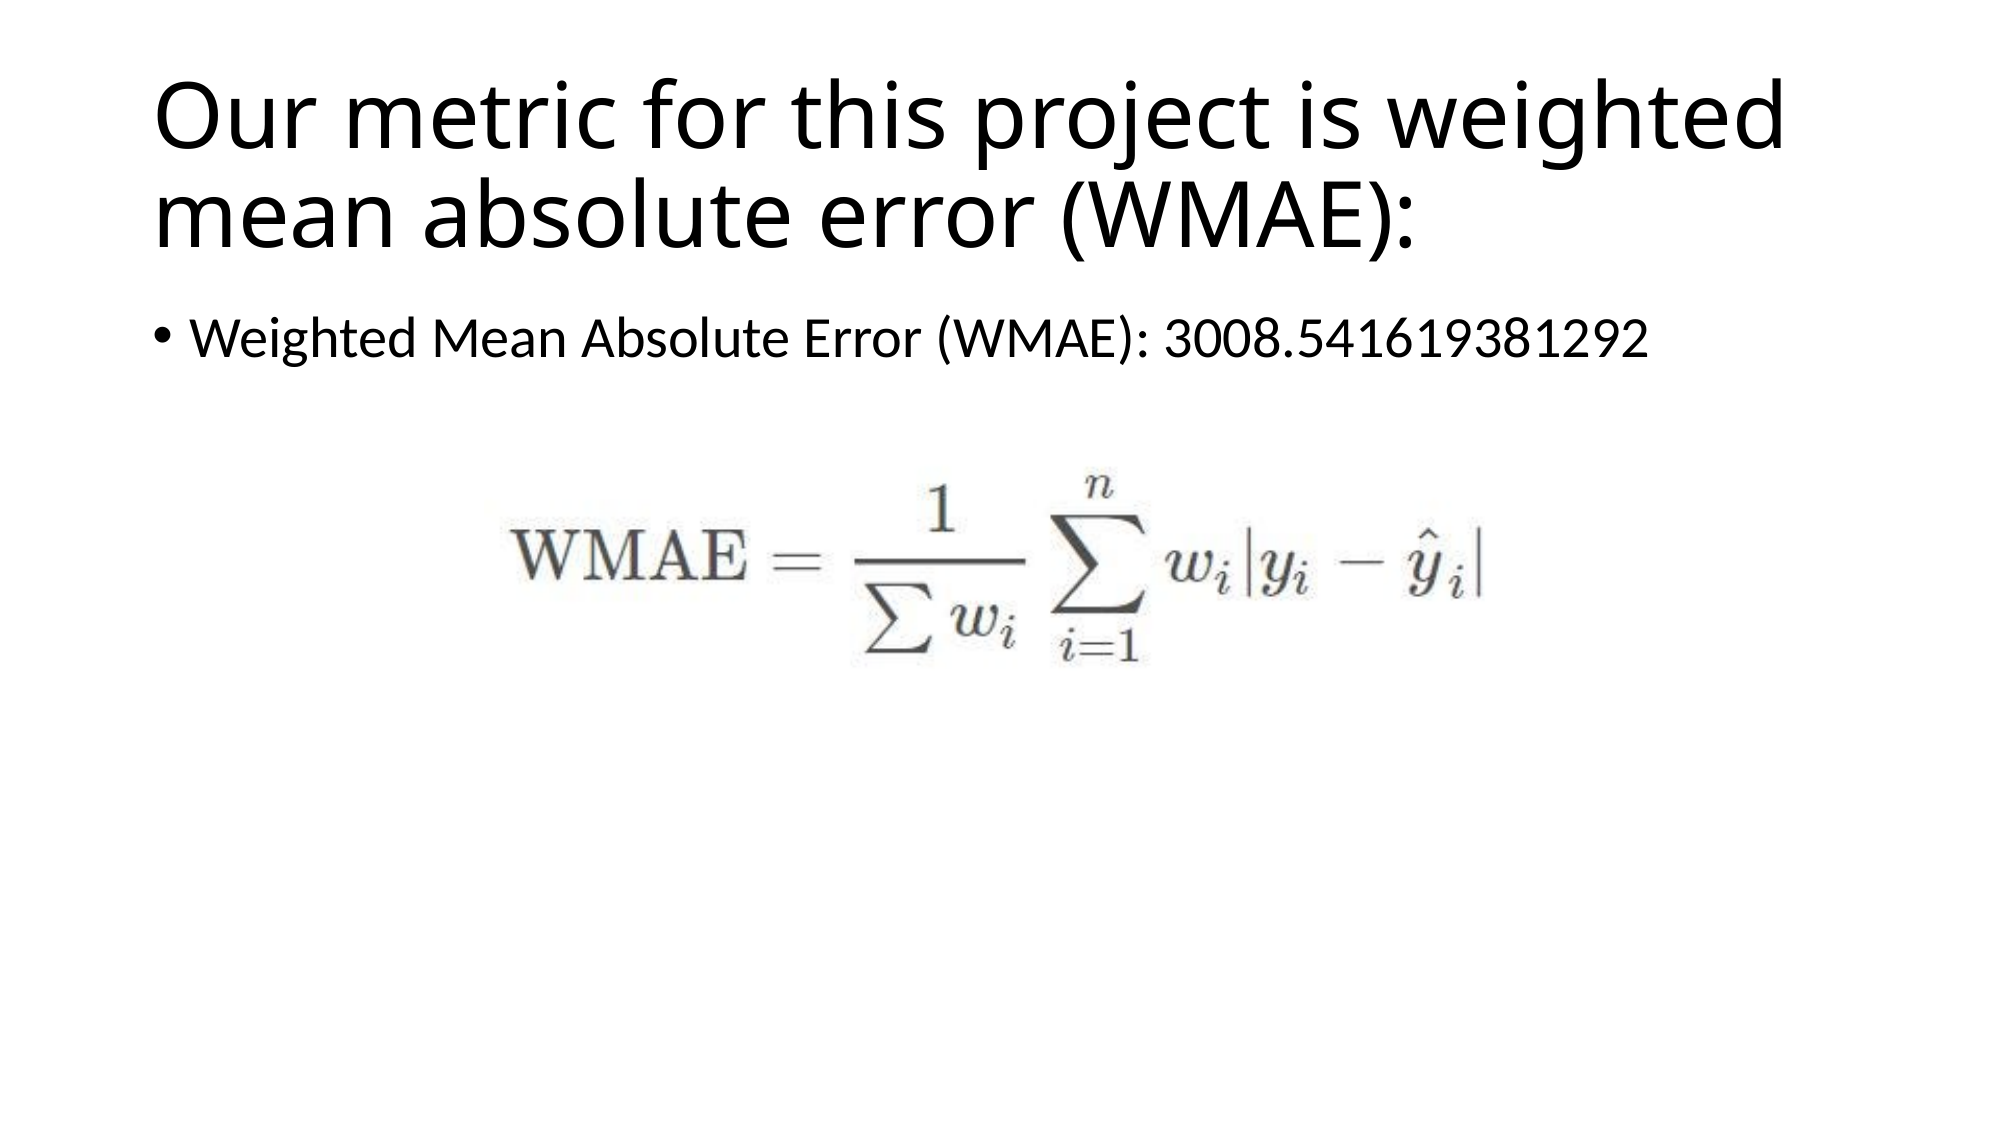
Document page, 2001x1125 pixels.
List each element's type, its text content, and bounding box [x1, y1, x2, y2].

picture [484, 434, 1516, 691]
title Our metric for this project is weighted mean absolute error (WMAE): [137, 59, 1863, 278]
list Weighted Mean Absolute Error (WMAE): 3008.541619381292 [137, 299, 1863, 1014]
